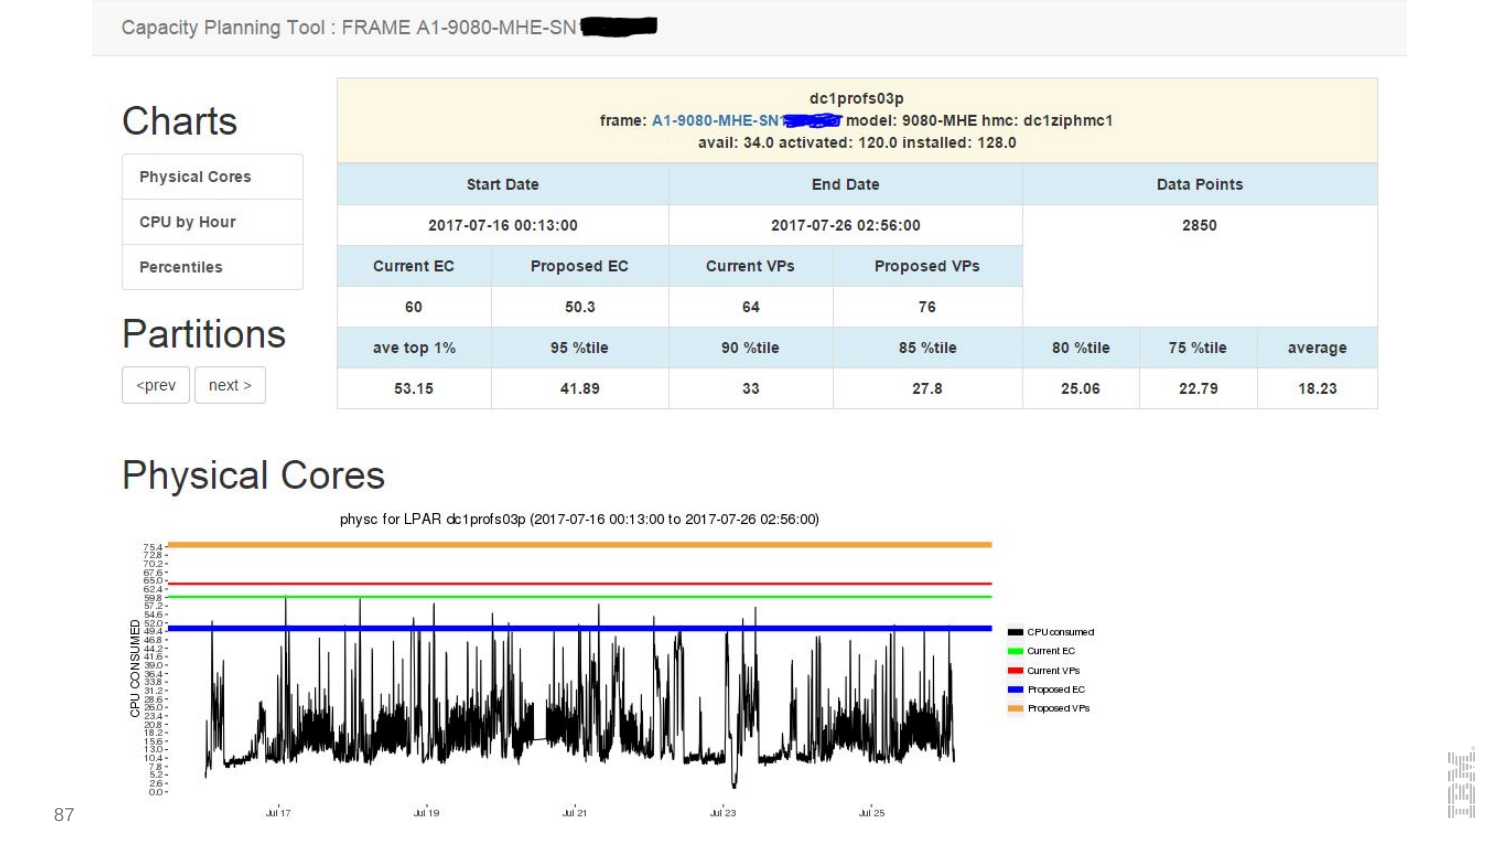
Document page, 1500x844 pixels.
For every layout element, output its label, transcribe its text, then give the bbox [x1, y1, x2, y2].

picture [92, 0, 1408, 844]
picture [1448, 746, 1475, 818]
slide_number 87 [53, 802, 87, 832]
